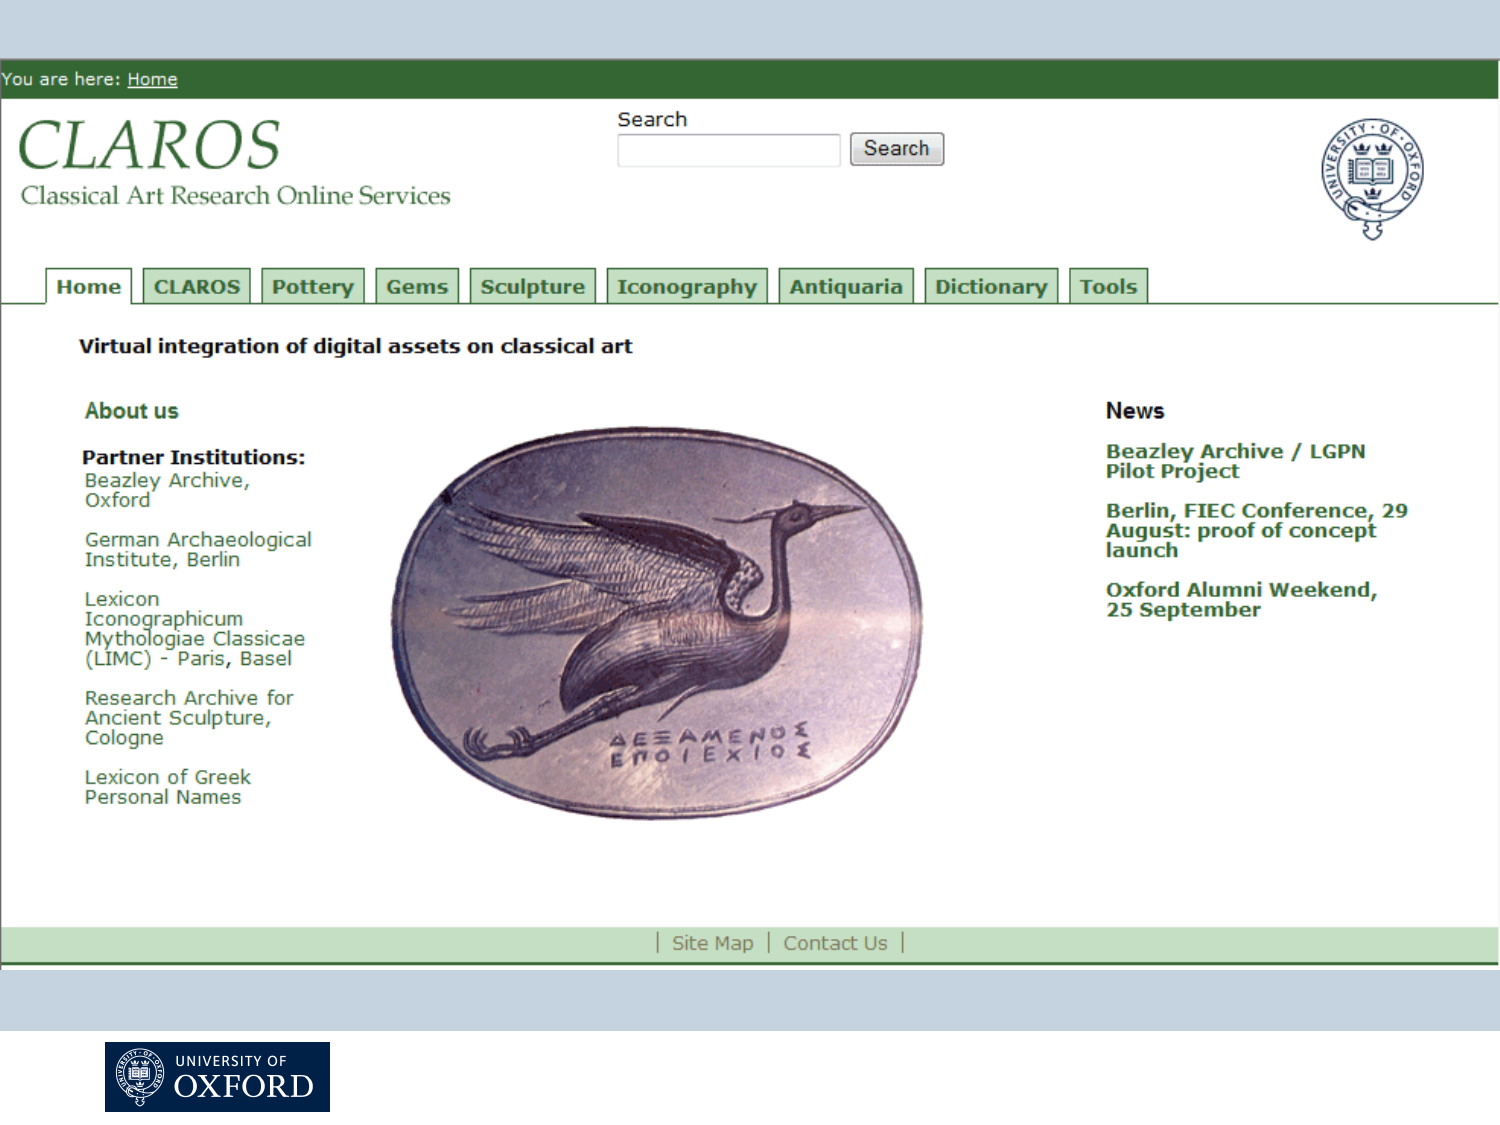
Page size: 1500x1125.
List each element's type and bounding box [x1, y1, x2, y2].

picture [105, 1042, 330, 1112]
picture [0, 58, 1500, 970]
